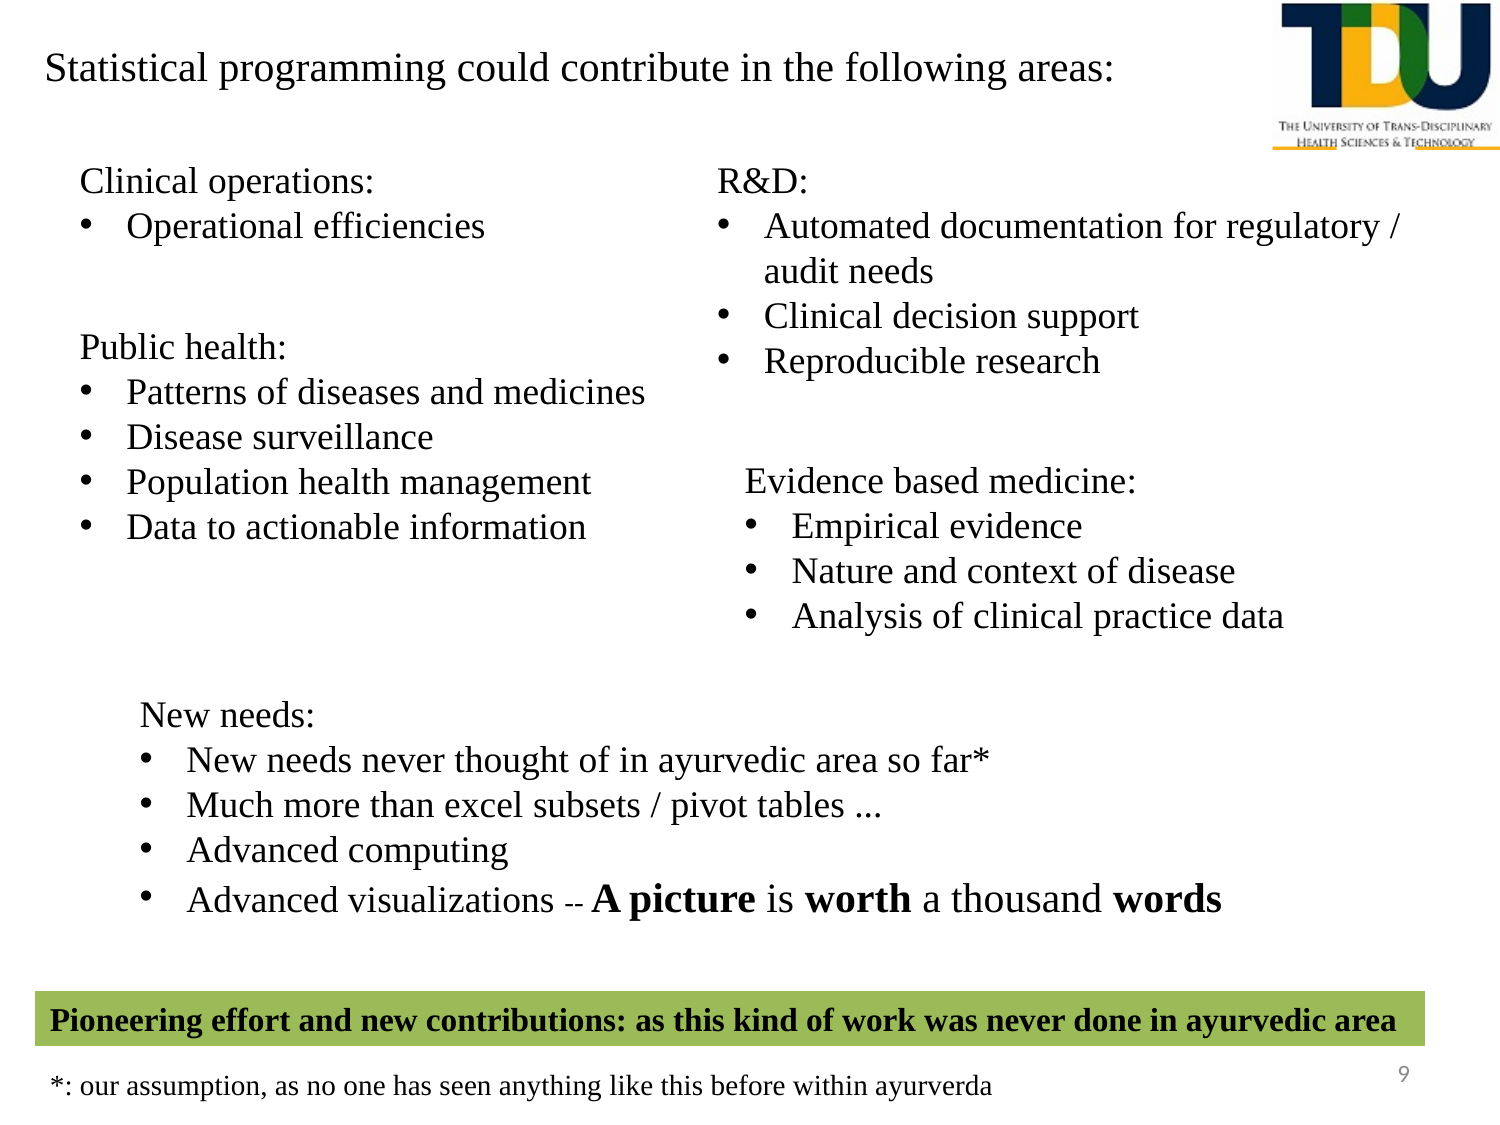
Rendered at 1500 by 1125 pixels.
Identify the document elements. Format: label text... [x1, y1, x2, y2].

text_box *: our assumption, as no one has seen anything like this before within ayurverda [34, 1058, 1176, 1109]
slide_number 9 [1074, 1046, 1425, 1103]
text_box R&D: Automated documentation for regulatory / audit needs Clinical decision support Reproducible research [702, 148, 1453, 389]
picture [1265, 0, 1500, 150]
text_box Evidence based medicine: Empirical evidence Nature and context of disease Analysis of clinical practice data [729, 448, 1306, 689]
text_box New needs: New needs never thought of in ayurvedic area so far* Much more than excel subsets / pivot tables ... Advanced computing Advanced visualizations -- A picture is worth a thousand words [124, 682, 1250, 928]
title Statistical programming could contribute in the following areas: [29, 7, 1355, 124]
text_box Clinical operations: Operational efficiencies [64, 148, 502, 254]
text_box Pioneering effort and new contributions: as this kind of work was never done in ayurvedic area [35, 991, 1425, 1046]
text_box Public health: Patterns of diseases and medicines Disease surveillance Population health management Data to actionable information [64, 314, 662, 555]
